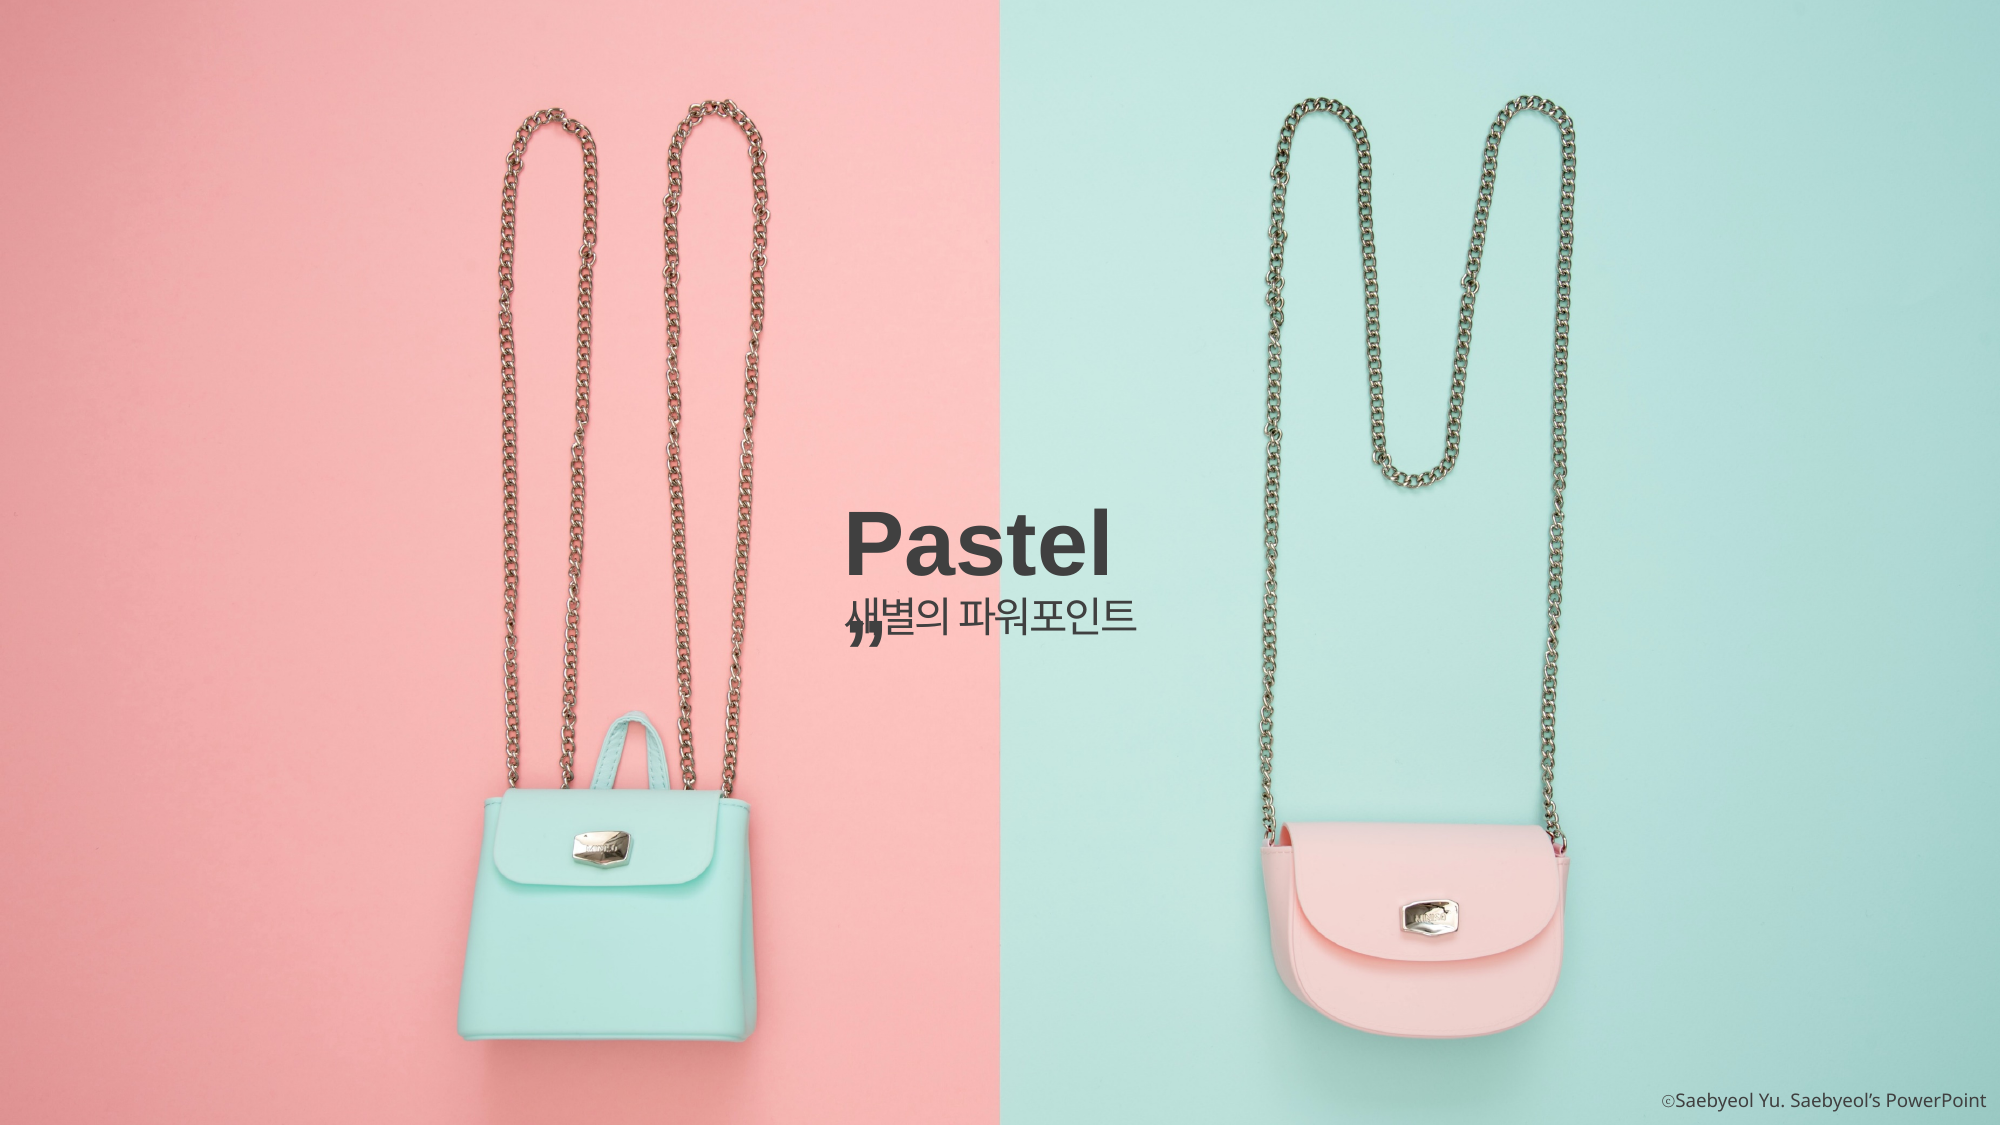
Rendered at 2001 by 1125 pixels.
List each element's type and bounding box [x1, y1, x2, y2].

text_box [829, 475, 1171, 649]
picture [0, 0, 2000, 1125]
